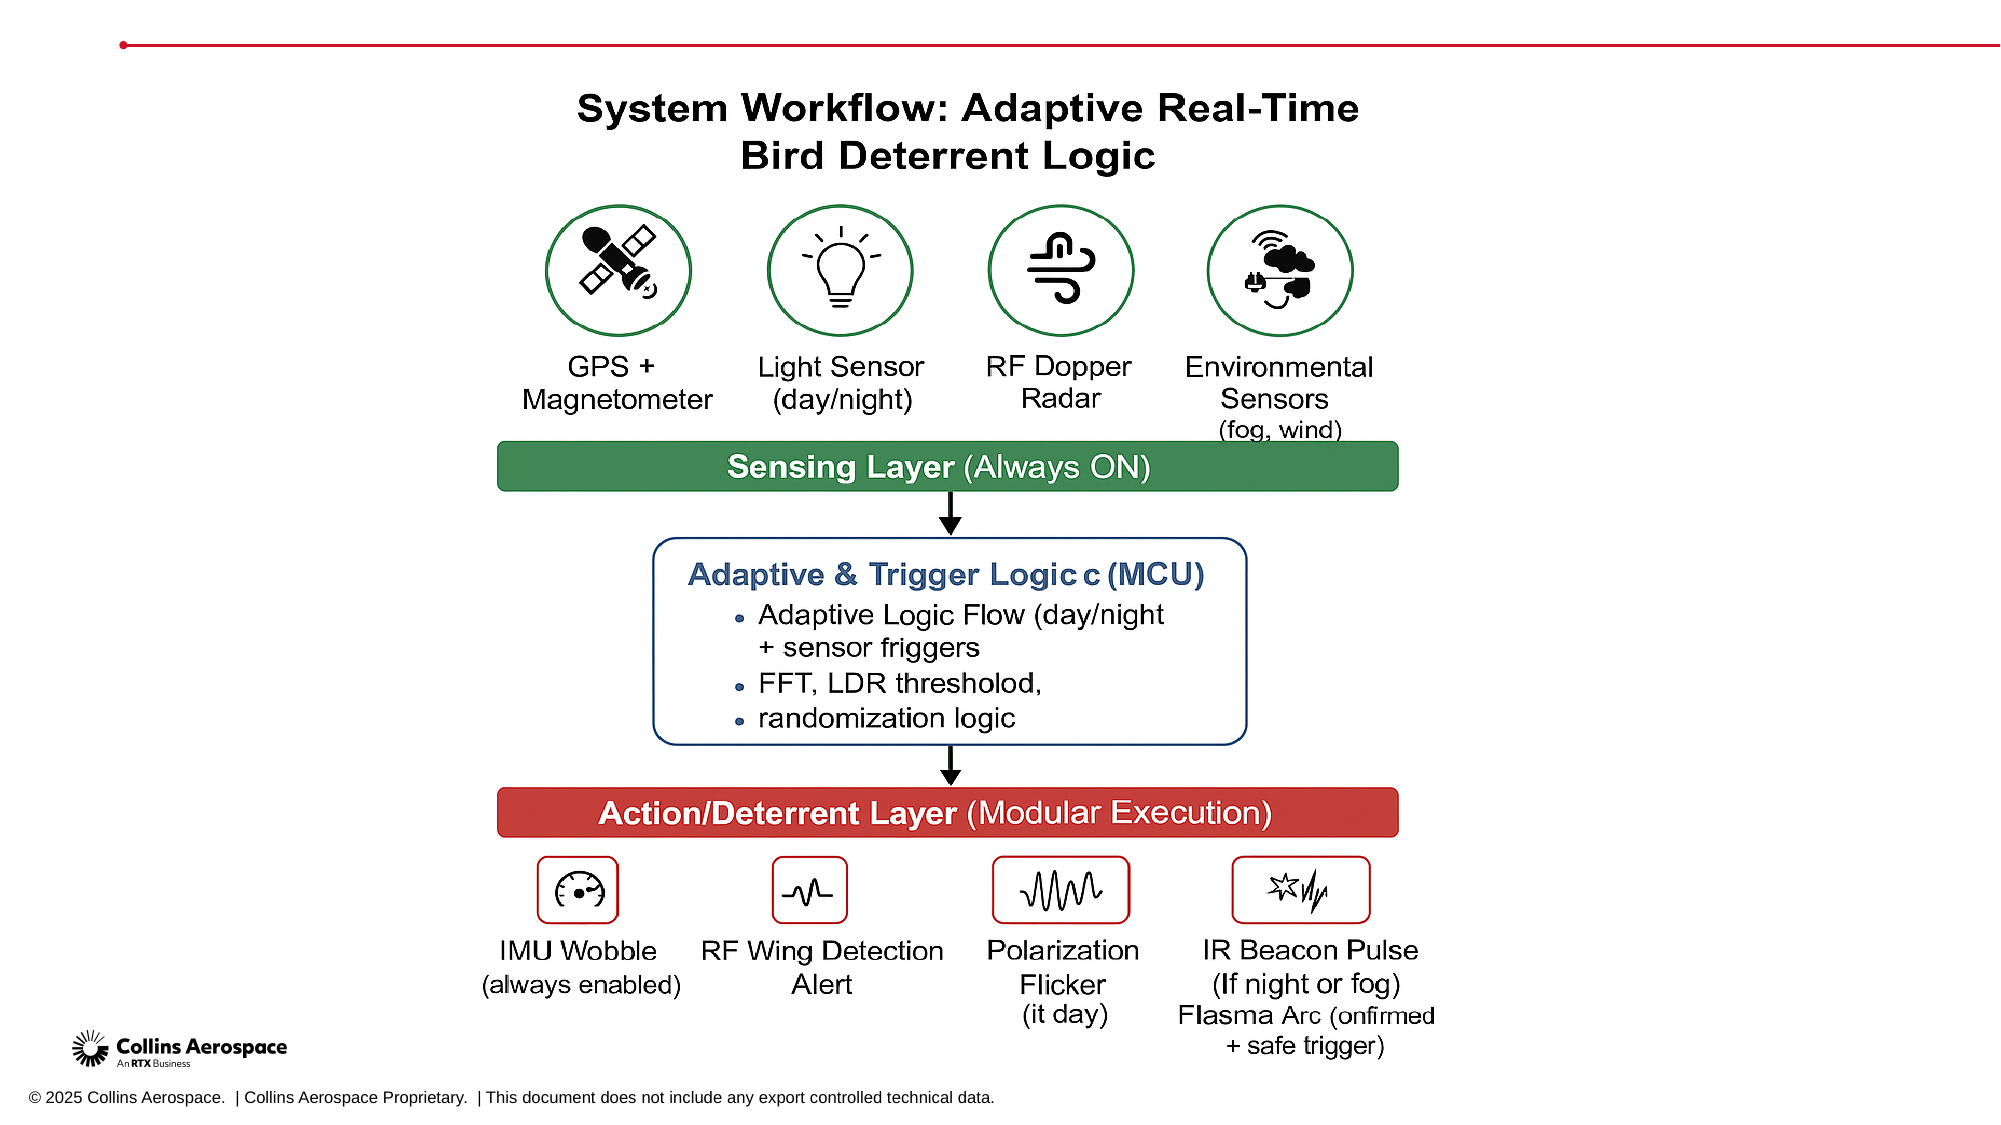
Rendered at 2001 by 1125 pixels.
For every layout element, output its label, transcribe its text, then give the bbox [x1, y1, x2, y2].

picture [398, 60, 1502, 1065]
text_box © 2025 Collins Aerospace. | Collins Aerospace Proprietary. | This document does not include any export controlled technical data. [13, 1079, 1845, 1125]
picture [72, 1030, 287, 1067]
